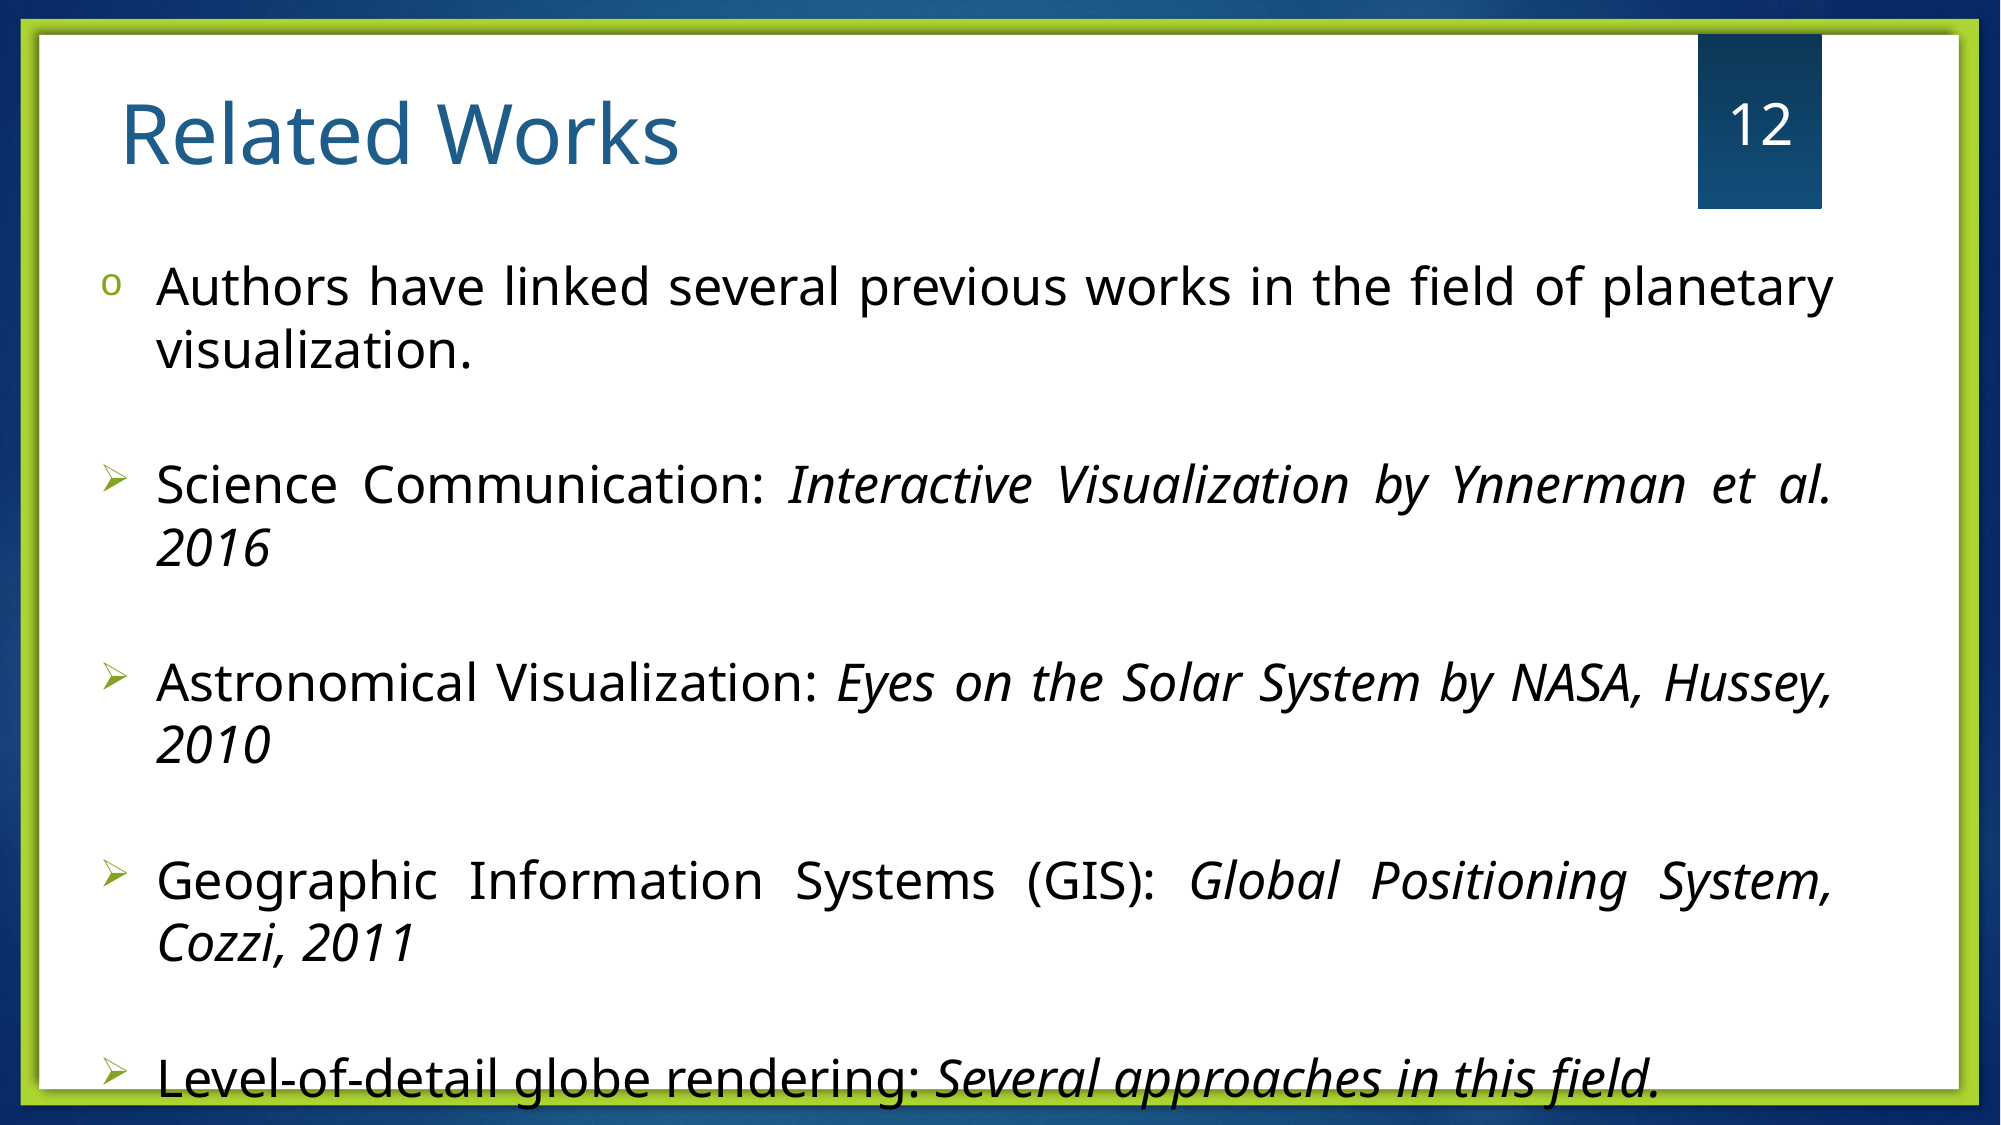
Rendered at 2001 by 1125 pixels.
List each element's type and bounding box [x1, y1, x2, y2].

text_box [0, 0, 2000, 1125]
